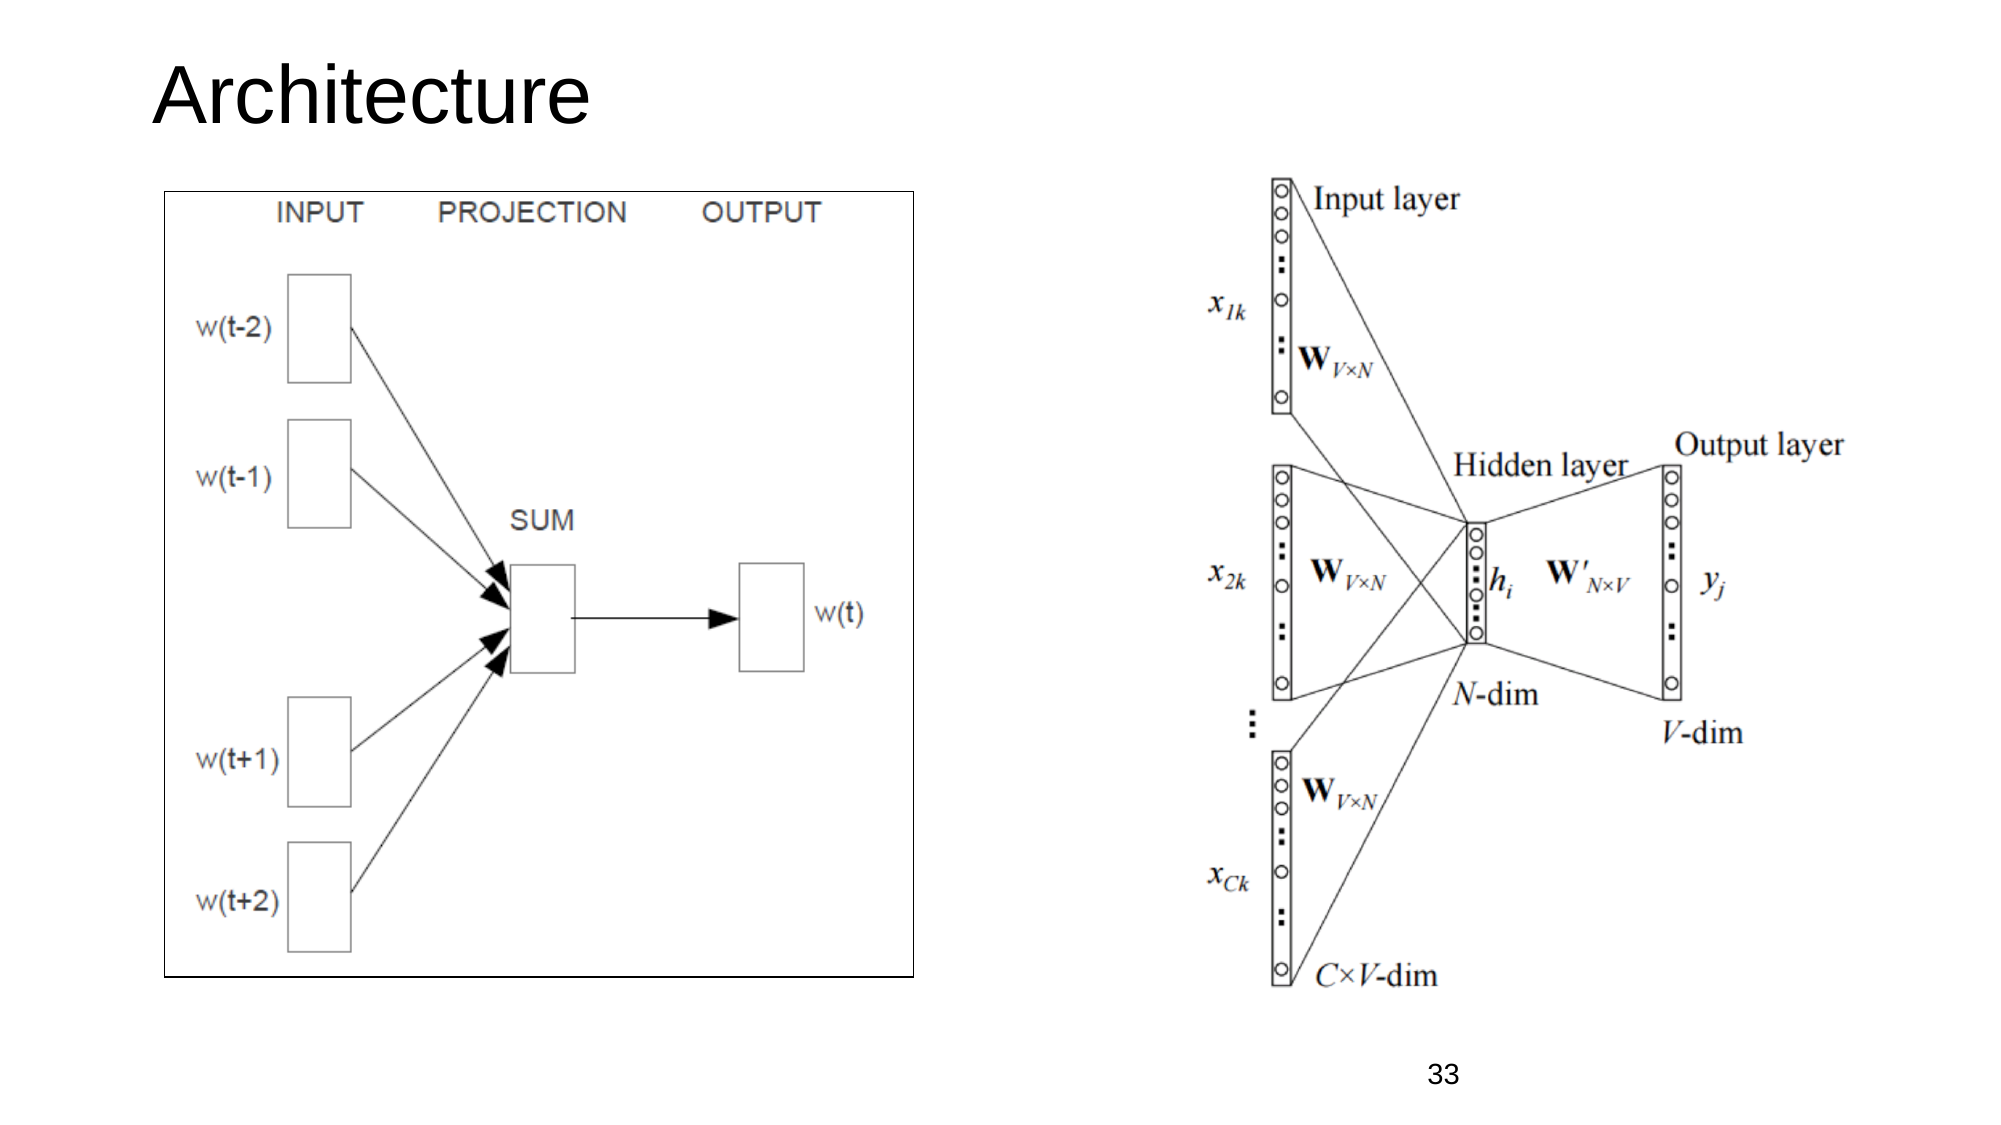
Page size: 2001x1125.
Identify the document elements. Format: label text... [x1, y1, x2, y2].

slide_number ‹#› [1412, 1042, 1863, 1103]
picture [164, 191, 914, 977]
title Architecture [137, 40, 1863, 152]
picture [1137, 135, 1906, 1017]
